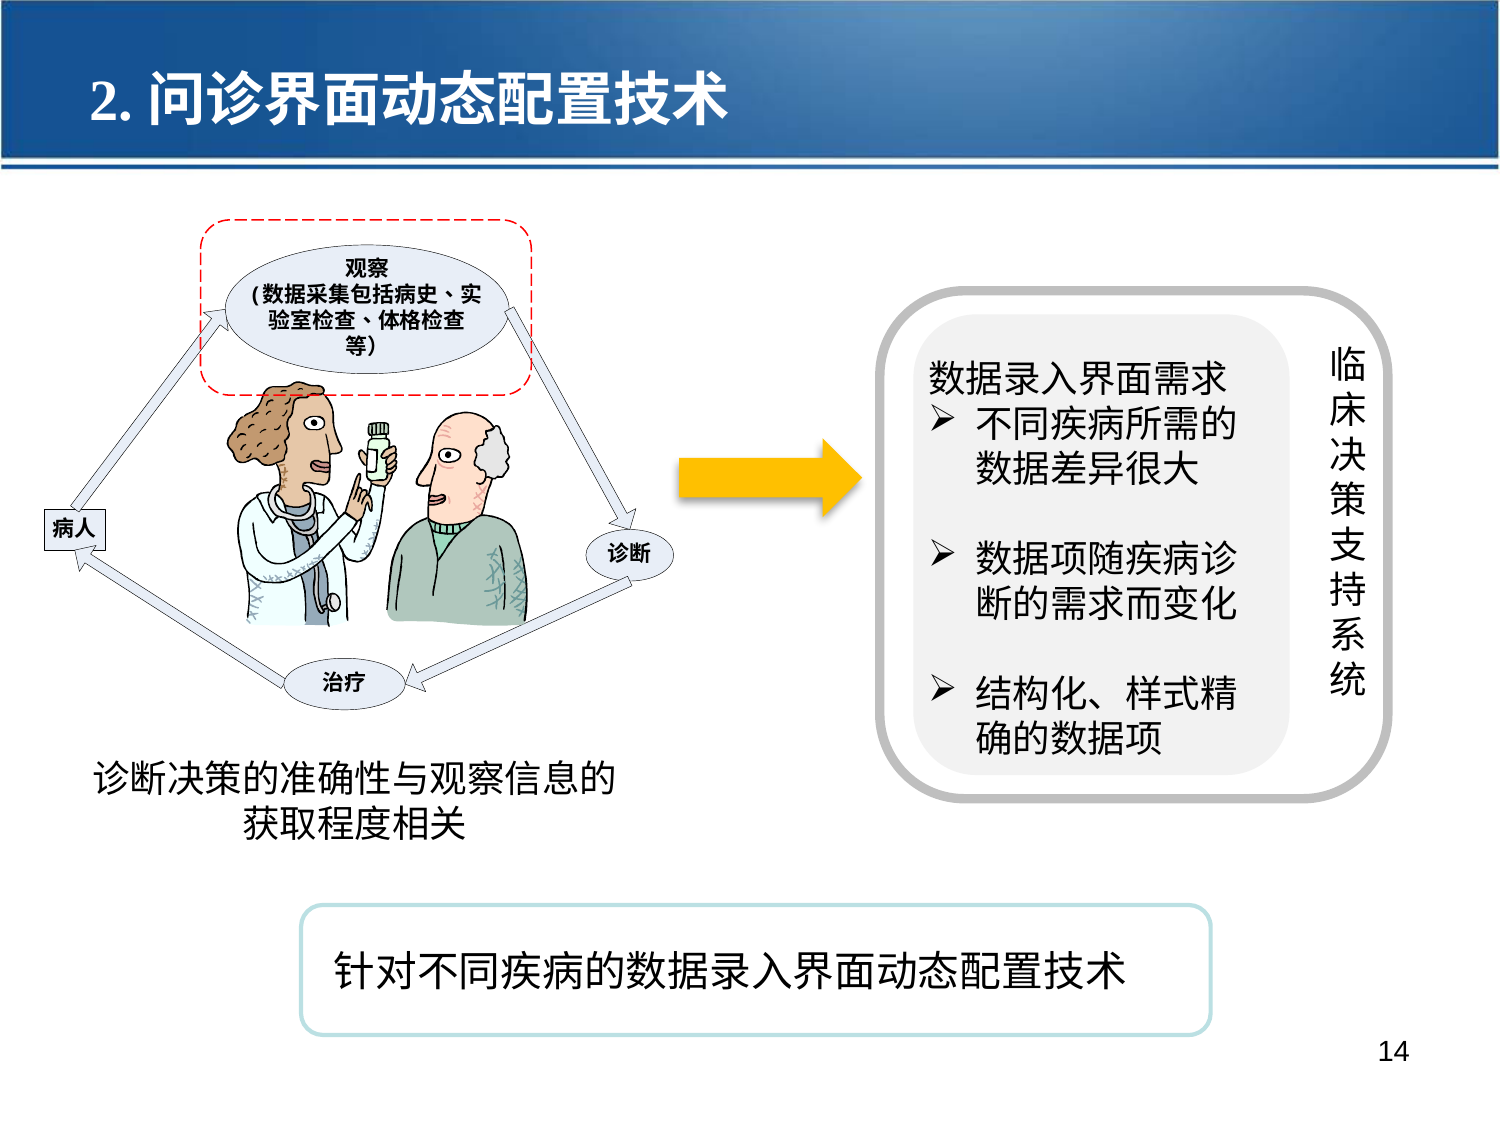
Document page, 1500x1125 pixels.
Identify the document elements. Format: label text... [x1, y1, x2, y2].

text_box 诊断决策的准确性与观察信息的获取程度相关 [64, 748, 645, 853]
picture [0, 0, 1500, 1125]
text_box [202, 219, 530, 240]
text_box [40, 242, 677, 713]
text_box 数据录入界面需求 不同疾病所需的数据差异很大 数据项随疾病诊断的需求而变化 结构化、样式精确的数据项 [913, 348, 1268, 813]
slide_number 14 [1074, 1024, 1426, 1103]
text_box [879, 290, 1388, 799]
text_box 2.问诊界面动态配置技术 [74, 54, 1425, 151]
text_box 针对不同疾病的数据录入界面动态配置技术 [318, 937, 1193, 1002]
text_box [298, 902, 1213, 1038]
text_box 临床决策支持系统 [1314, 334, 1376, 728]
text_box [682, 438, 863, 518]
text_box [920, 314, 1290, 760]
